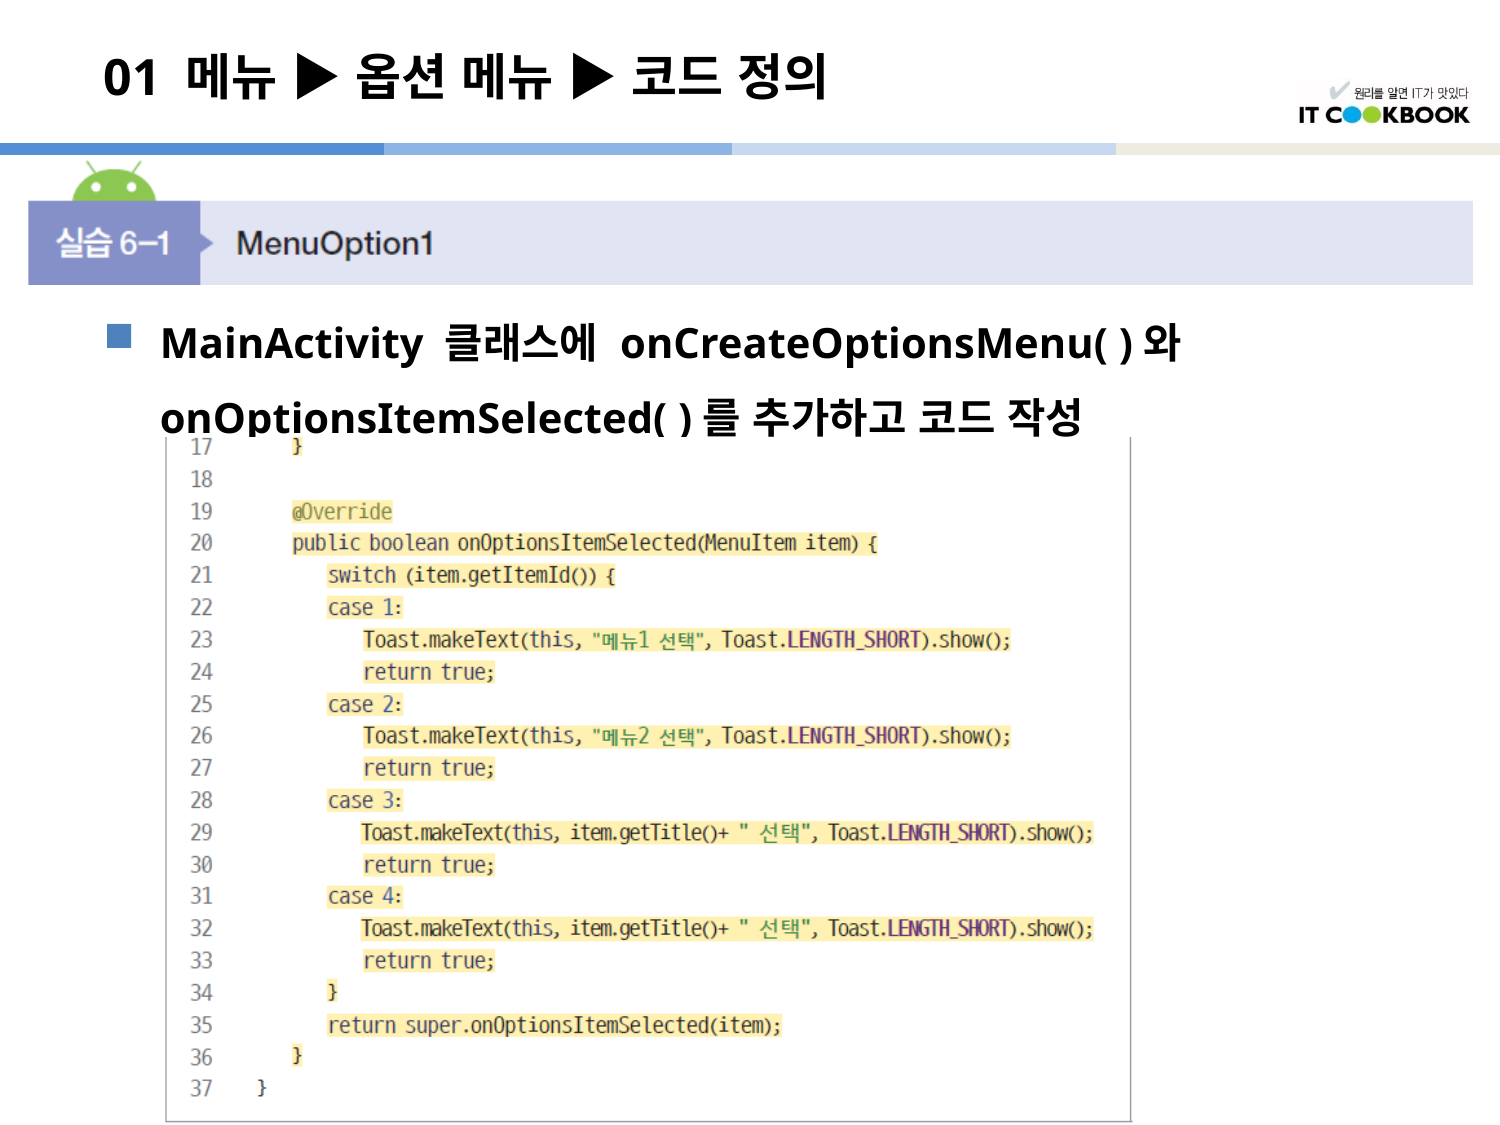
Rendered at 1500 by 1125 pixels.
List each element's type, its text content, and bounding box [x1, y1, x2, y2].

list MainActivity 클래스에 onCreateOptionsMenu( )와 onOptionsItemSelected( )를 추가하고 코드 작성 [88, 293, 1436, 1083]
title 01 메뉴 ▶ 옵션 메뉴 ▶ 코드 정의 [88, 30, 1330, 121]
picture [27, 160, 1473, 285]
picture [1295, 78, 1473, 125]
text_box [159, 437, 1139, 1125]
